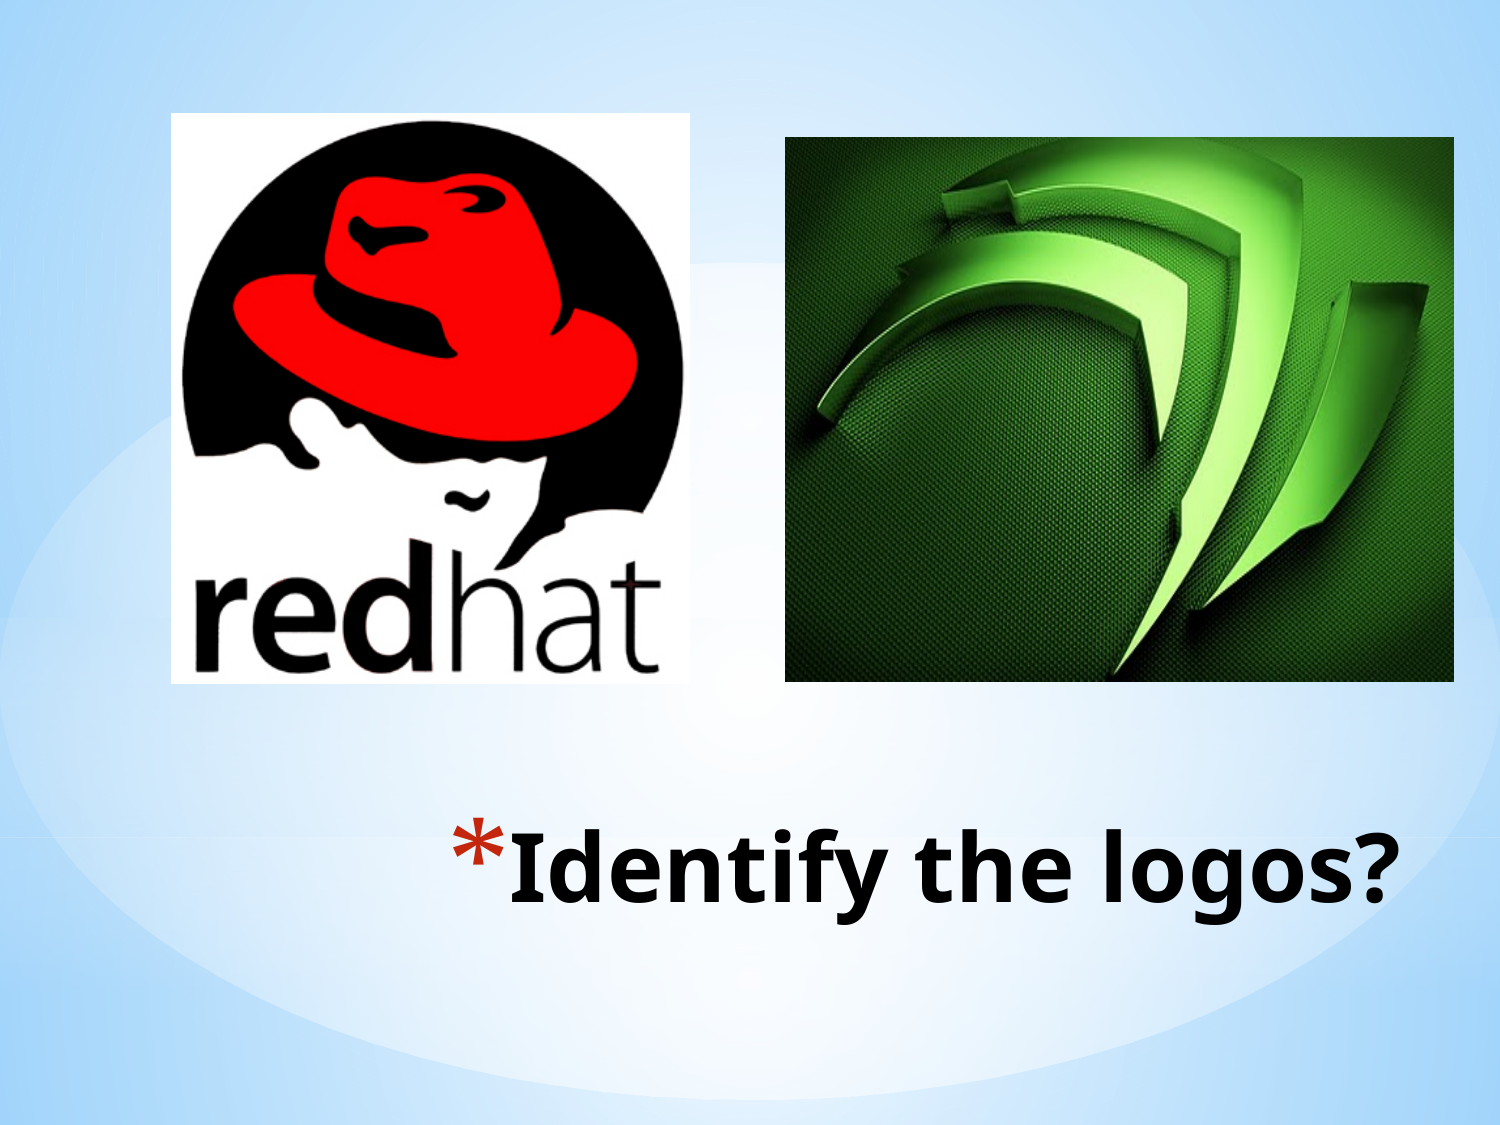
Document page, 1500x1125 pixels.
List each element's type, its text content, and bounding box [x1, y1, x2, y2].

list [170, 113, 690, 684]
picture [785, 136, 1454, 682]
title Identify the logos? [348, 798, 1417, 987]
